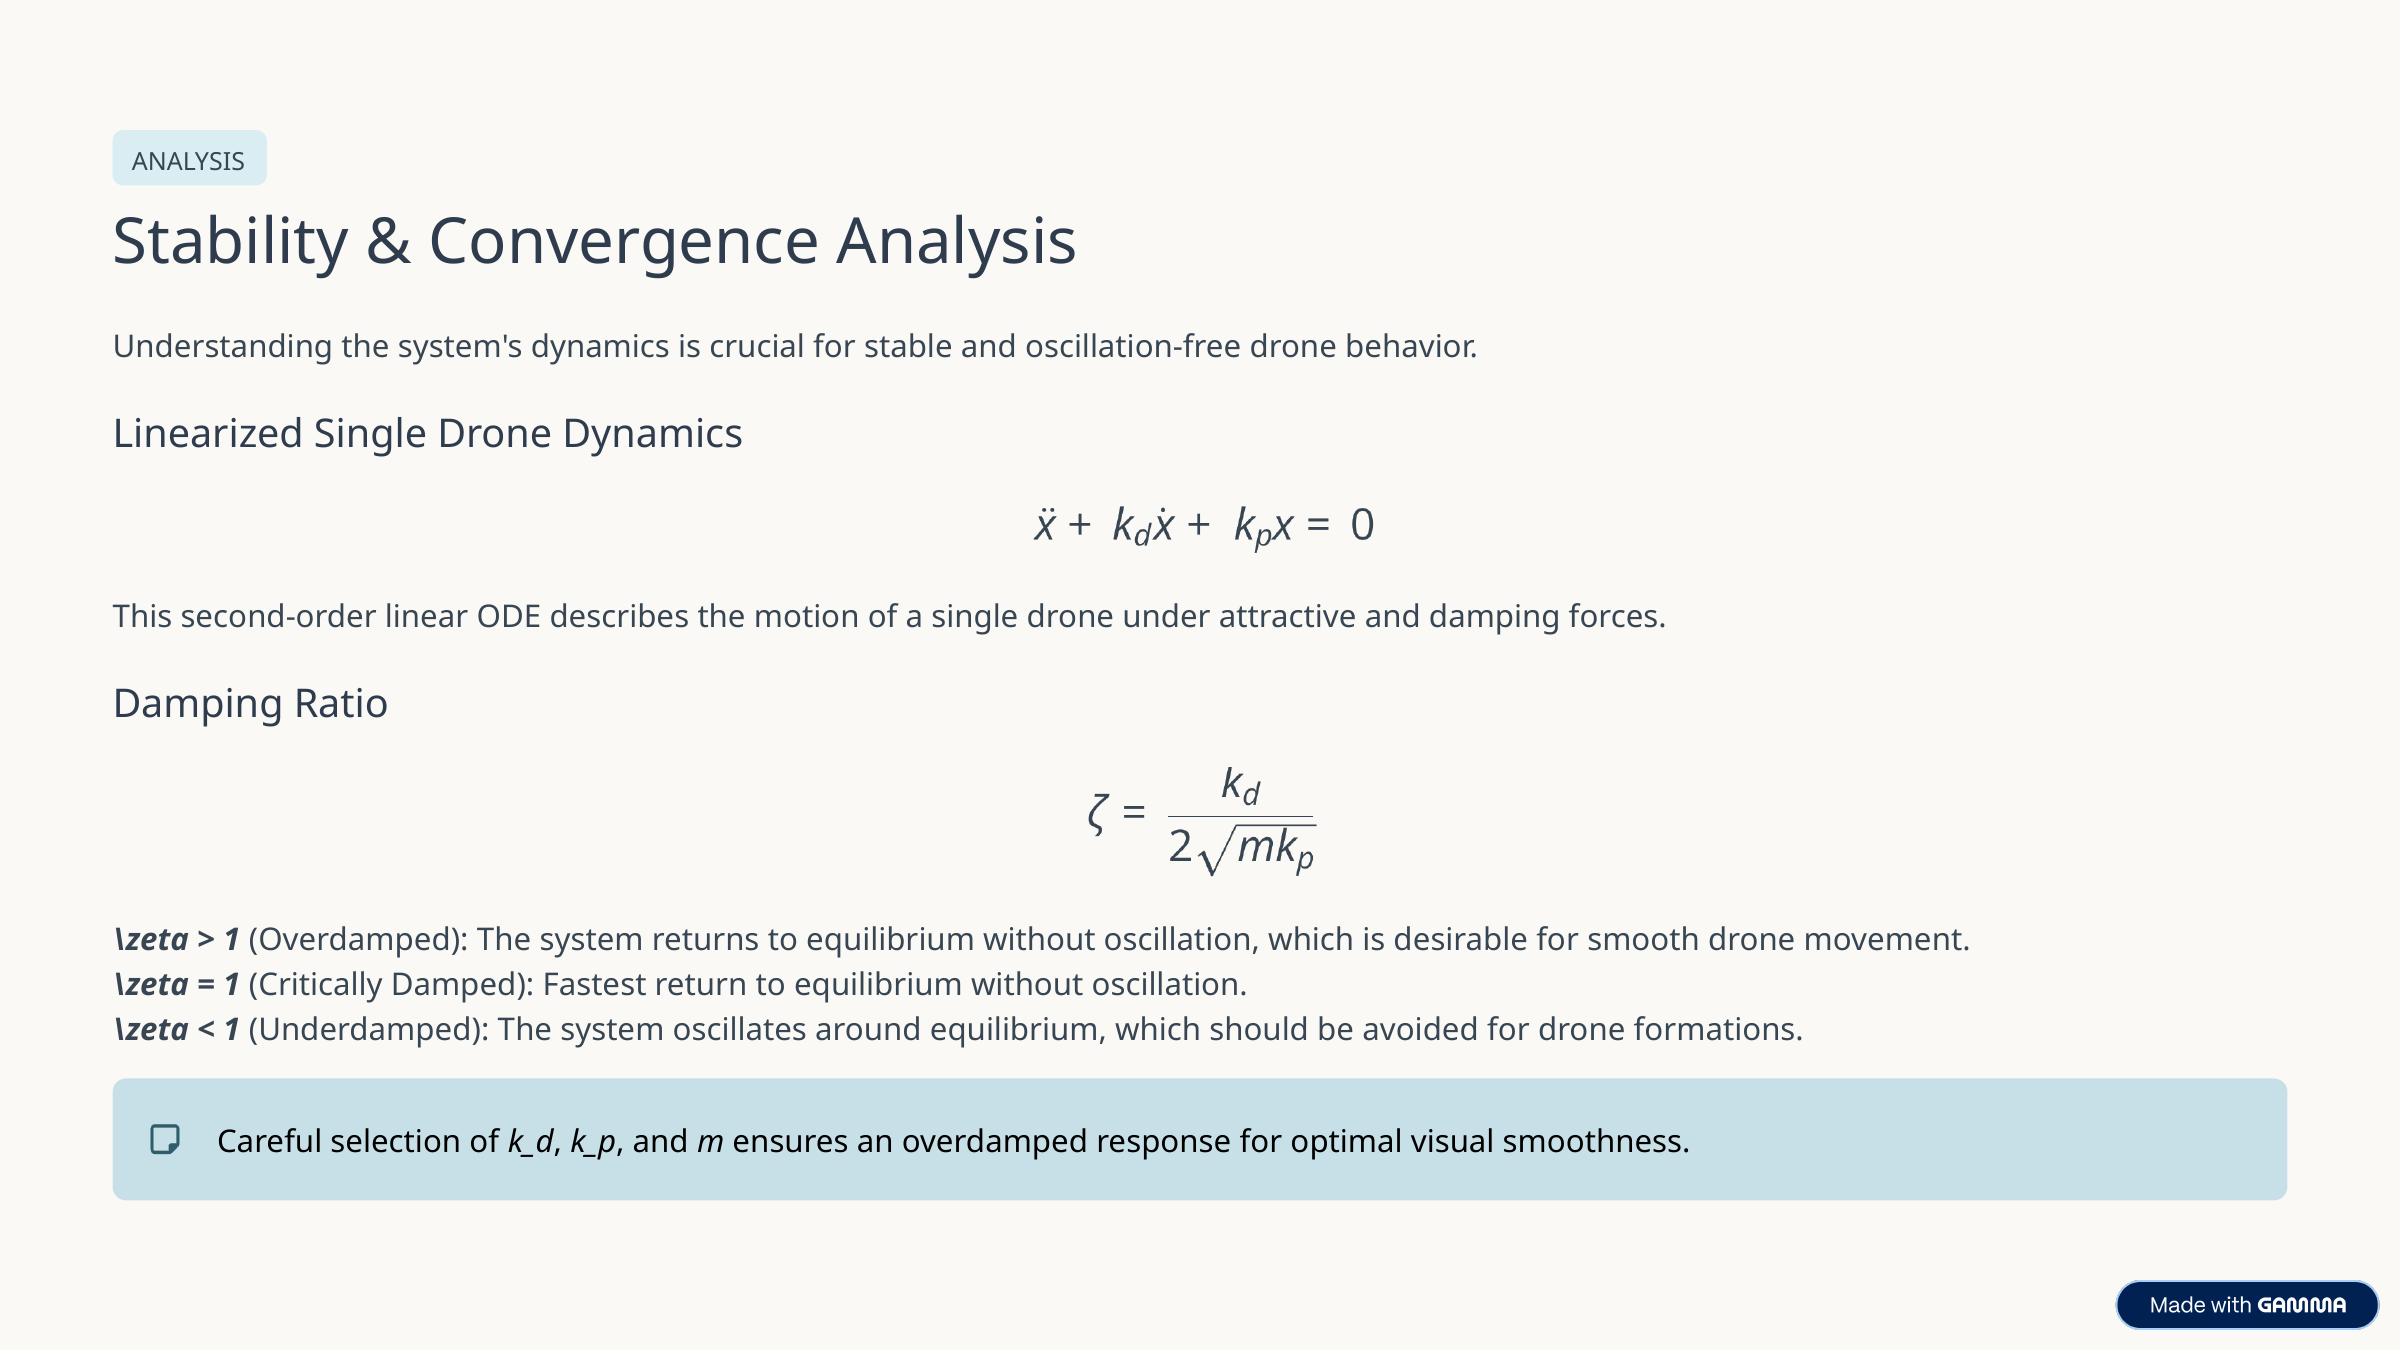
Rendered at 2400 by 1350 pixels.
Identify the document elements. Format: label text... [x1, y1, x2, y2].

picture [2106, 1271, 2389, 1339]
text_box Damping Ratio [112, 675, 515, 726]
picture [144, 1122, 185, 1156]
text_box Linearized Single Drone Dynamics [112, 405, 738, 456]
text_box Stability & Convergence Analysis [112, 196, 1084, 277]
text_box \zeta > 1 (Overdamped): The system returns to equilibrium without oscillation, which is desirable for smooth drone movement. \zeta = 1 (Critically Damped): Fastest return to equilibrium without oscillation. \zeta < 1 (Underdamped): The system oscillates around equilibrium, which should be avoided for drone formations. [112, 912, 2288, 1048]
text_box [112, 130, 267, 186]
text_box [112, 1078, 2288, 1201]
text_box Understanding the system's dynamics is crucial for stable and oscillation-free drone behavior. [112, 318, 2288, 364]
text_box Careful selection of k_d, k_p, and m ensures an overdamped response for optimal visual smoothness. [217, 1114, 2256, 1160]
picture [112, 497, 2288, 554]
text_box ANALYSIS [131, 139, 248, 176]
picture [112, 767, 2288, 878]
text_box This second-order linear ODE describes the motion of a single drone under attractive and damping forces. [112, 588, 2288, 634]
